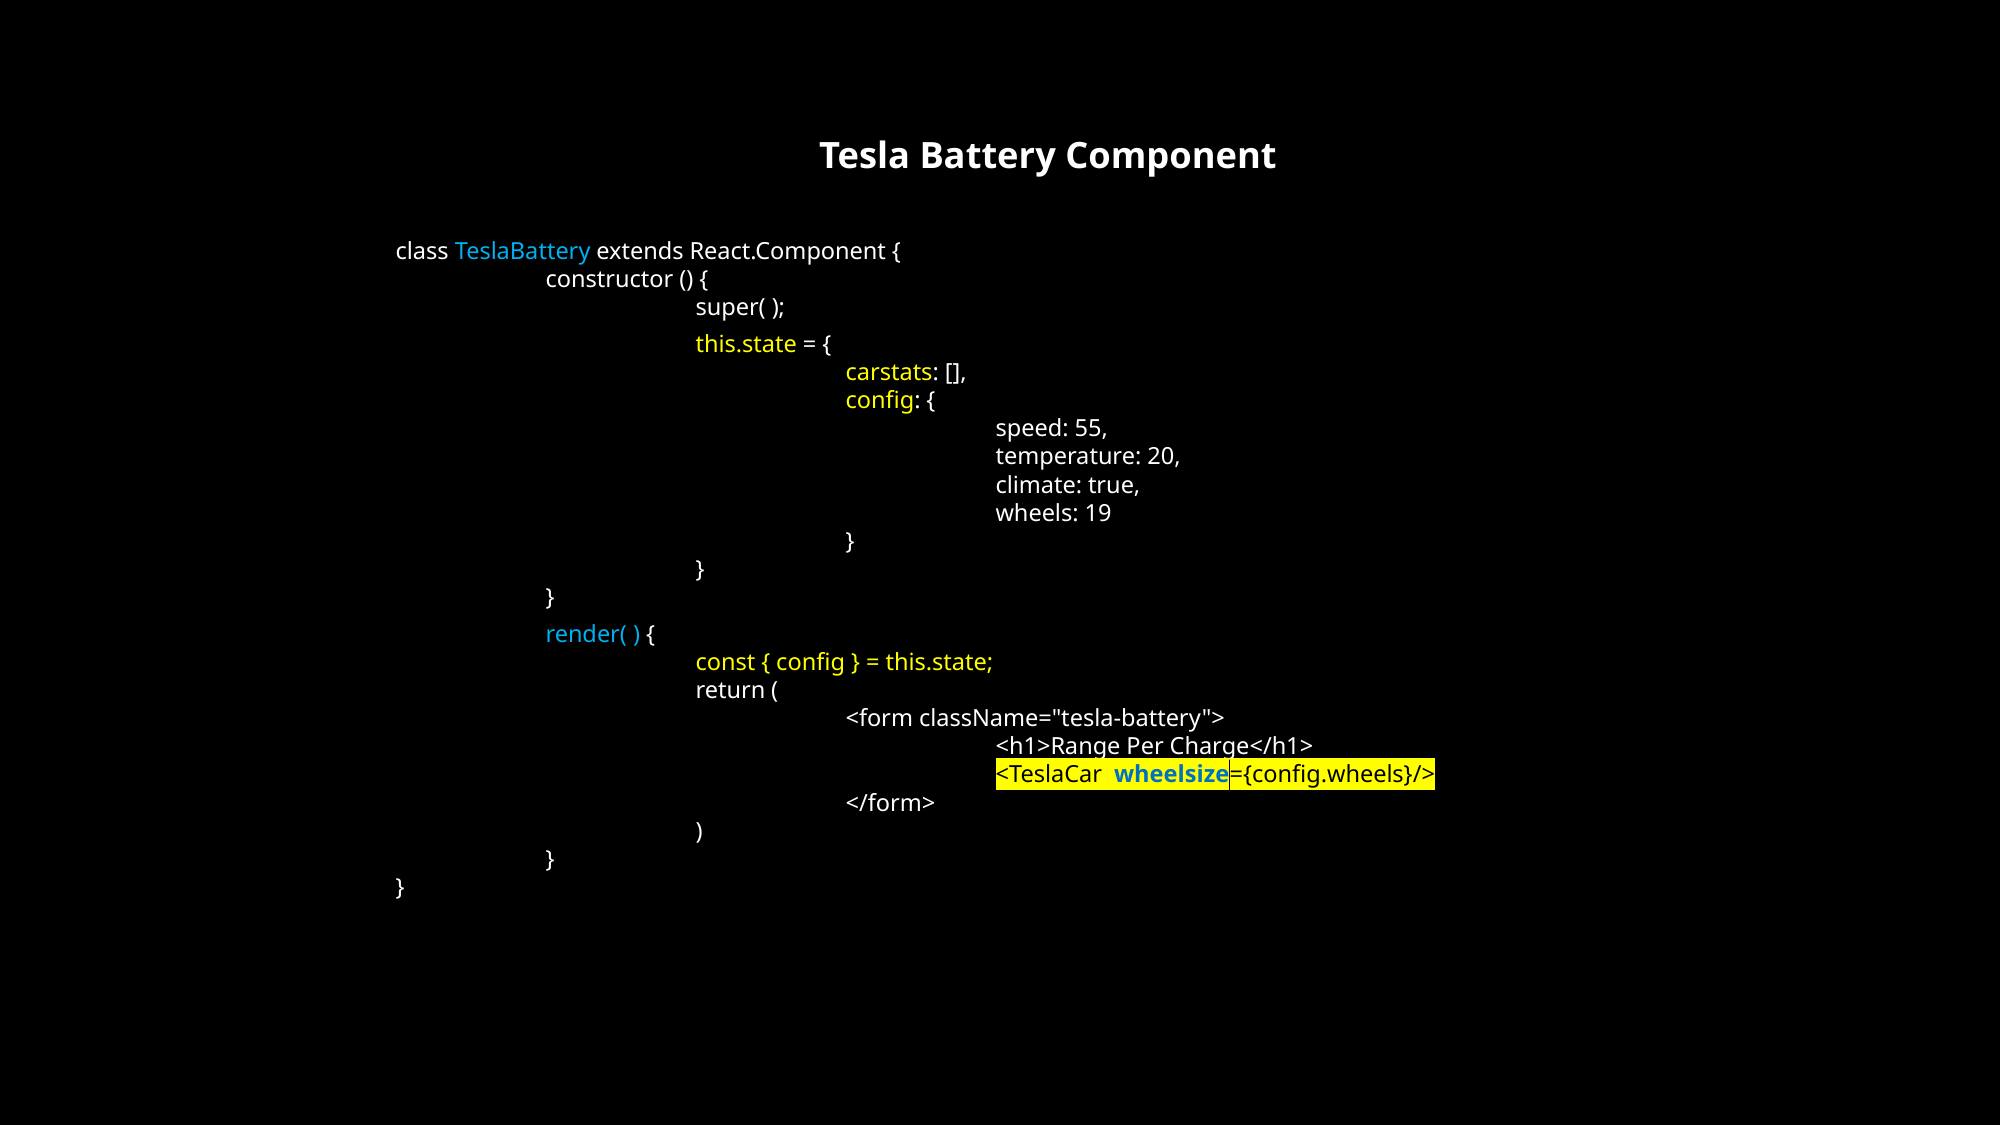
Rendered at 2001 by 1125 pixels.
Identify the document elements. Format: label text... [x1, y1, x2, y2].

list class TeslaBattery extends React.Component { constructor () { super( ); this.state = { carstats: [], config: { speed: 55, temperature: 20, climate: true, wheels: 19 } } } render( ) { const { config } = this.state; return ( <form className="tesla-battery"> <h1>Range Per Charge</h1> <TeslaCar wheelsize={config.wheels}/> </form> ) } } [359, 279, 1558, 1098]
title Tesla Battery Component [359, 29, 1737, 279]
